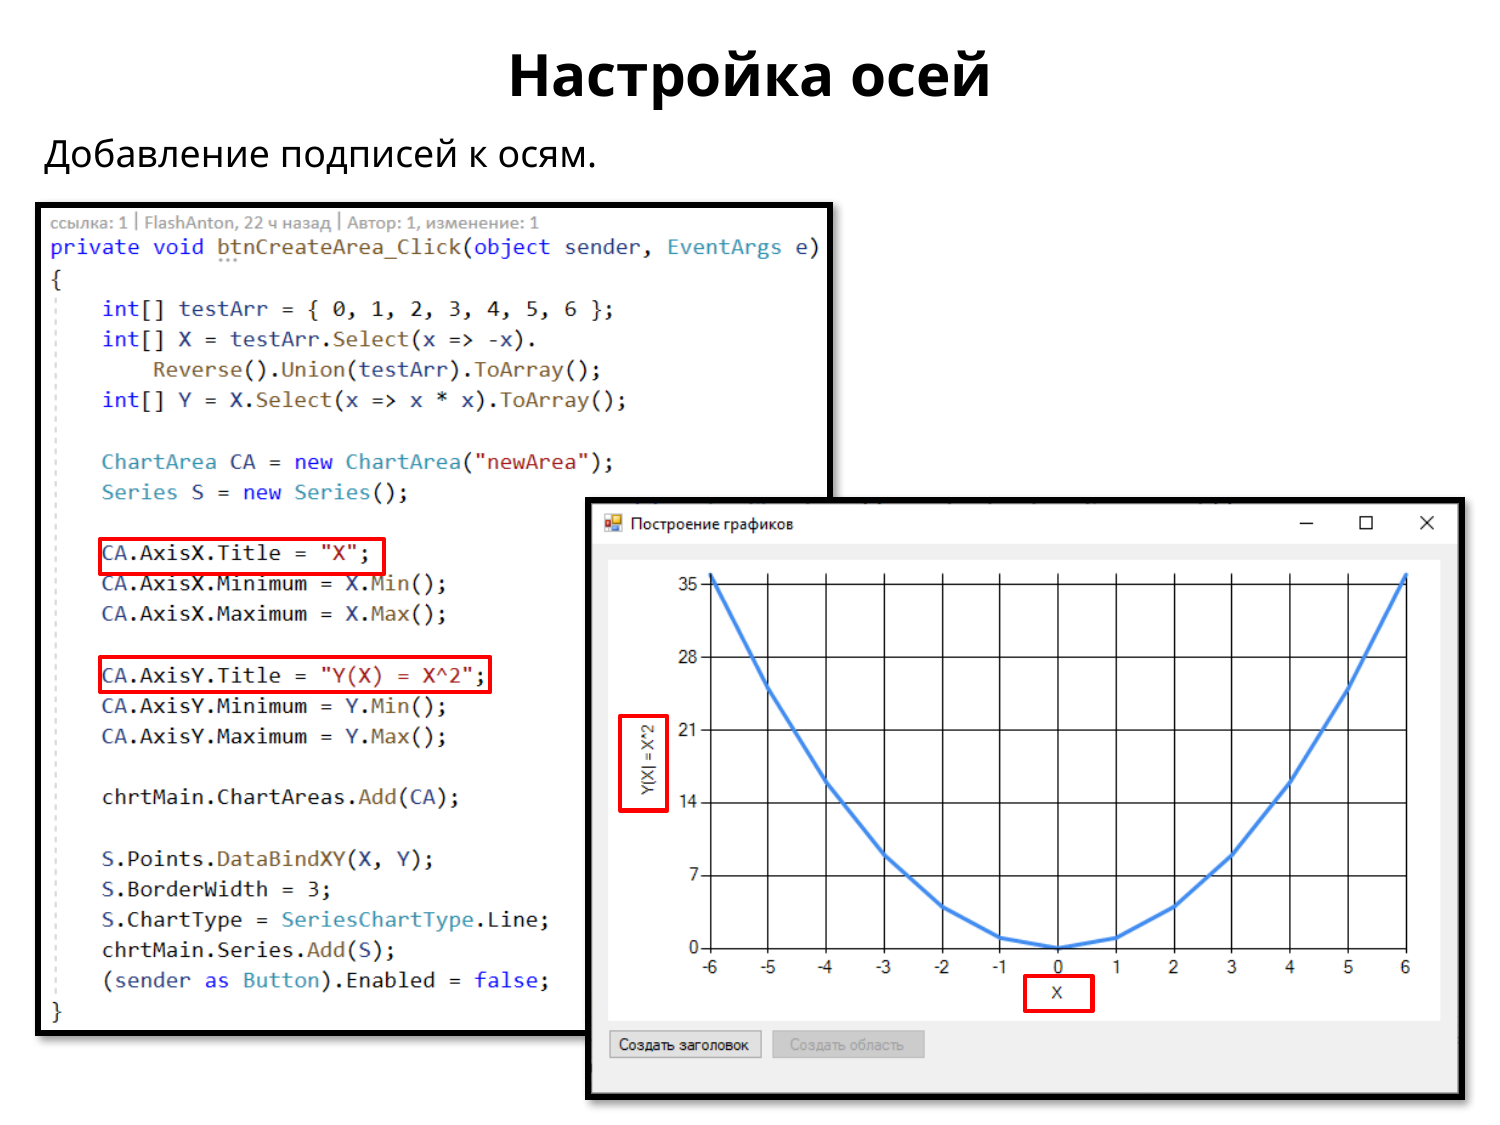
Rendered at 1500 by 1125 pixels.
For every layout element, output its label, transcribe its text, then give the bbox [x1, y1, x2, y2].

text_box Добавление подписей к осям. [29, 122, 1459, 183]
picture [41, 207, 1459, 1095]
text_box Настройка осей [17, 30, 1483, 116]
